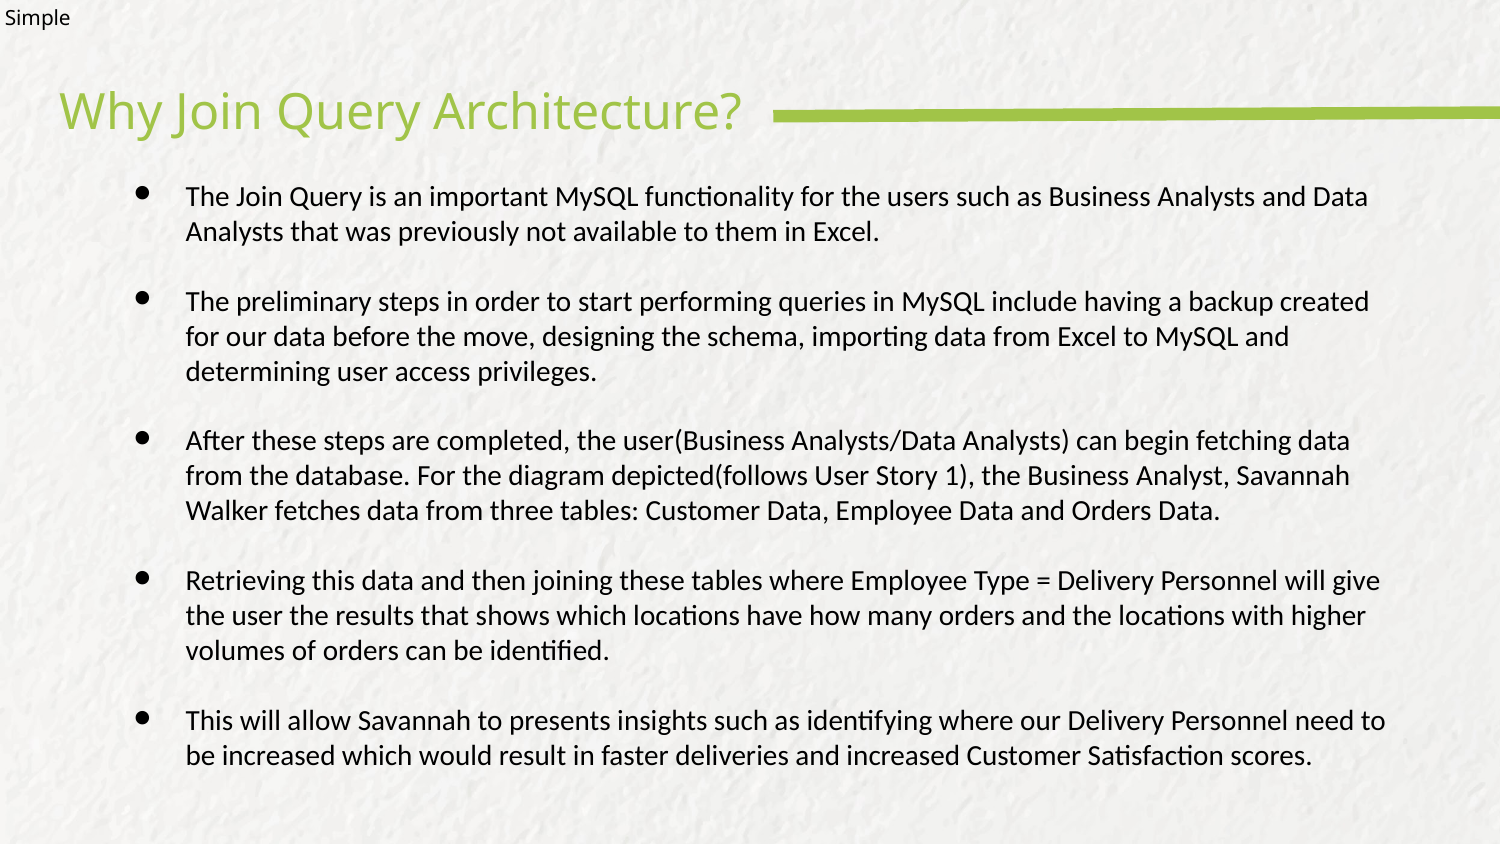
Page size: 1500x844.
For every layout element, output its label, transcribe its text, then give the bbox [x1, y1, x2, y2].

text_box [772, 112, 1500, 117]
title Why Join Query Architecture? [44, 54, 931, 155]
picture [0, 0, 1500, 844]
text_box Simple [0, 0, 136, 42]
text_box The Join Query is an important MySQL functionality for the users such as Business Analysts and Data Analysts that was previously not available to them in Excel. The preliminary steps in order to start performing queries in MySQL include having a backup created for our data before the move, designing the schema, importing data from Excel to MySQL and determining user access privileges. After these steps are completed, the user(Business Analysts/Data Analysts) can begin fetching data from the database. For the diagram depicted(follows User Story 1), the Business Analyst, Savannah Walker fetches data from three tables: Customer Data, Employee Data and Orders Data. Retrieving this data and then joining these tables where Employee Type = Delivery Personnel will give the user the results that shows which locations have how many orders and the locations with higher volumes of orders can be identified. This will allow Savannah to presents insights such as identifying where our Delivery Personnel need to be increased which would result in faster deliveries and increased Customer Satisfaction scores. [95, 161, 1405, 844]
